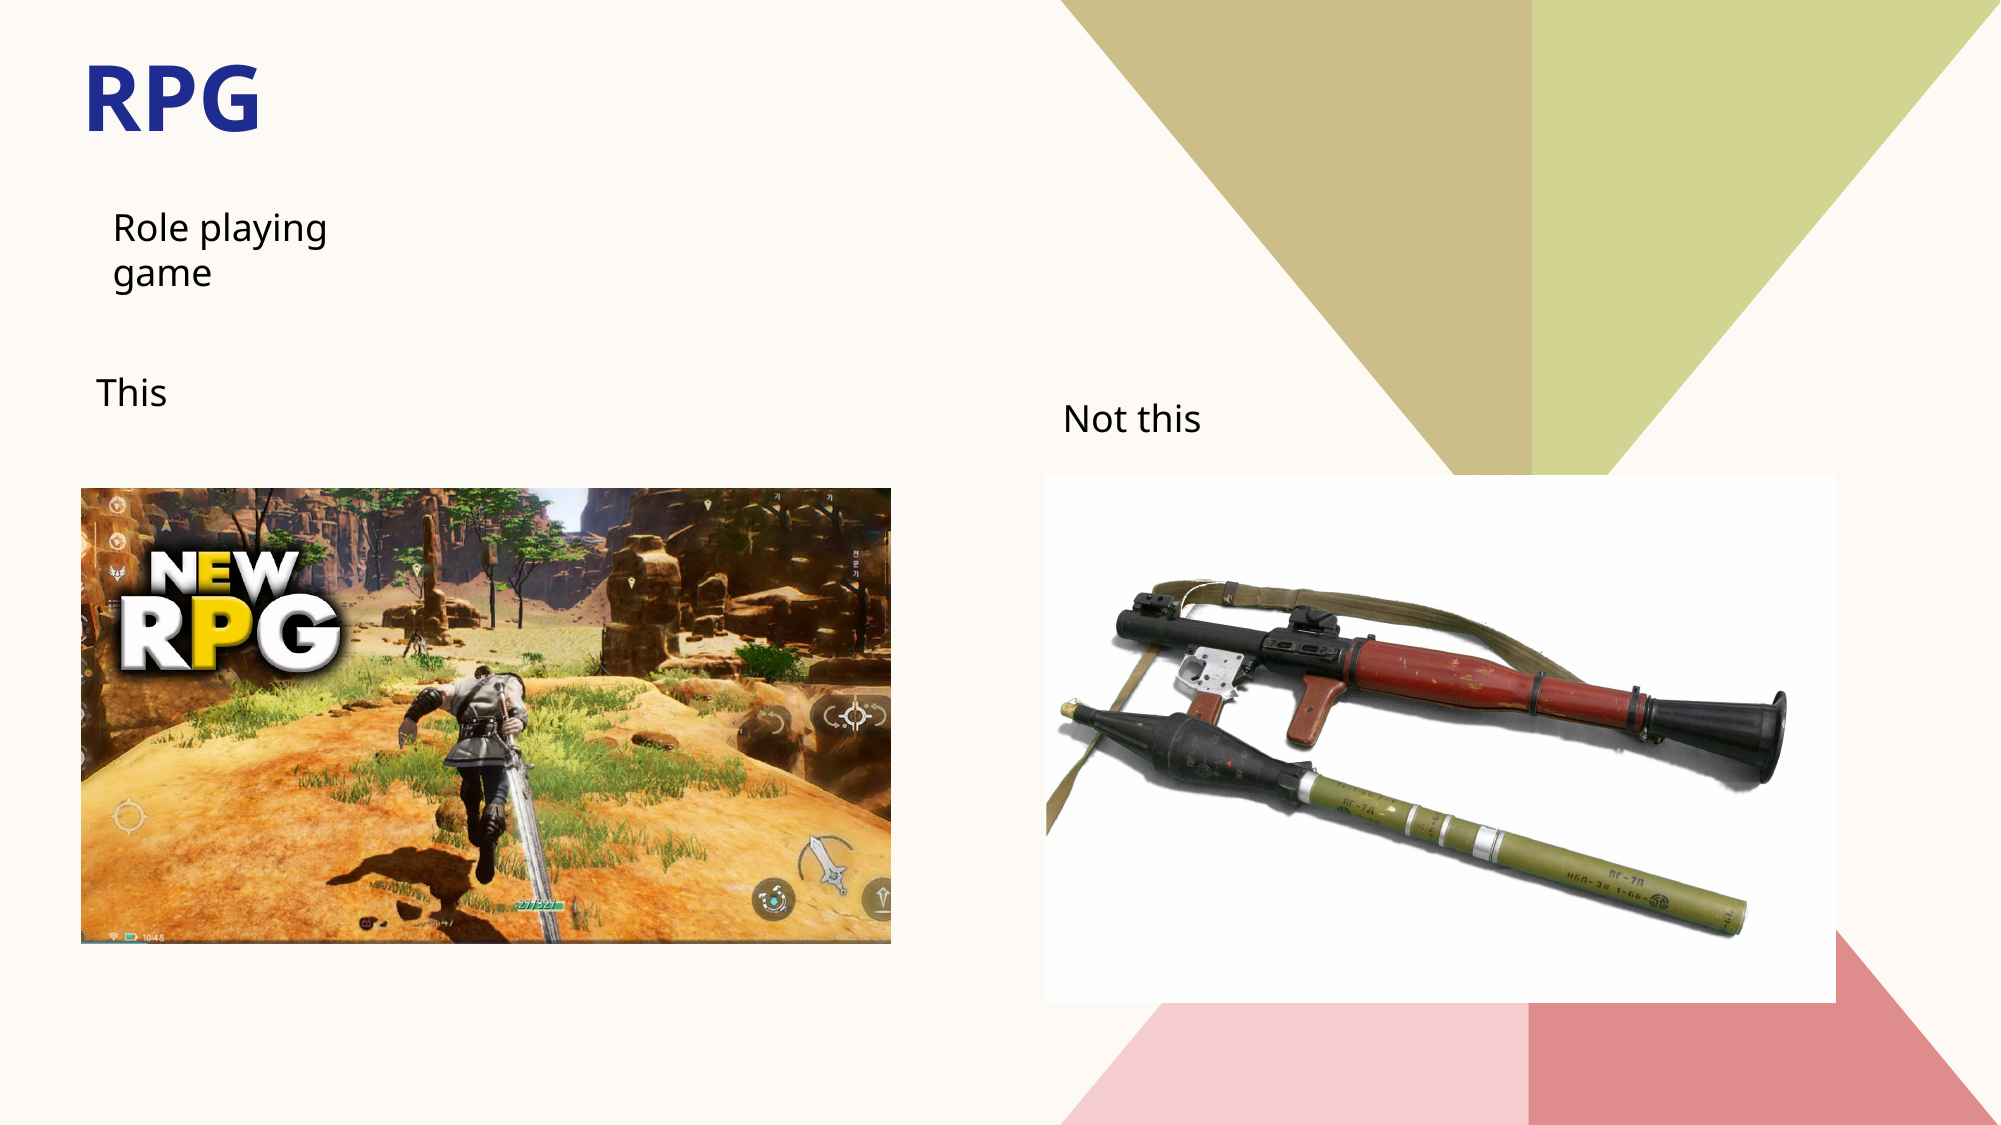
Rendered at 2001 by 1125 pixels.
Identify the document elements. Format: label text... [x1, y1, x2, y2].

picture [1045, 475, 1836, 1003]
picture [81, 488, 891, 944]
text_box Role playing game [97, 196, 448, 302]
text_box This [81, 361, 655, 422]
title RPG [66, 32, 1291, 159]
text_box Not this [1047, 387, 1359, 447]
